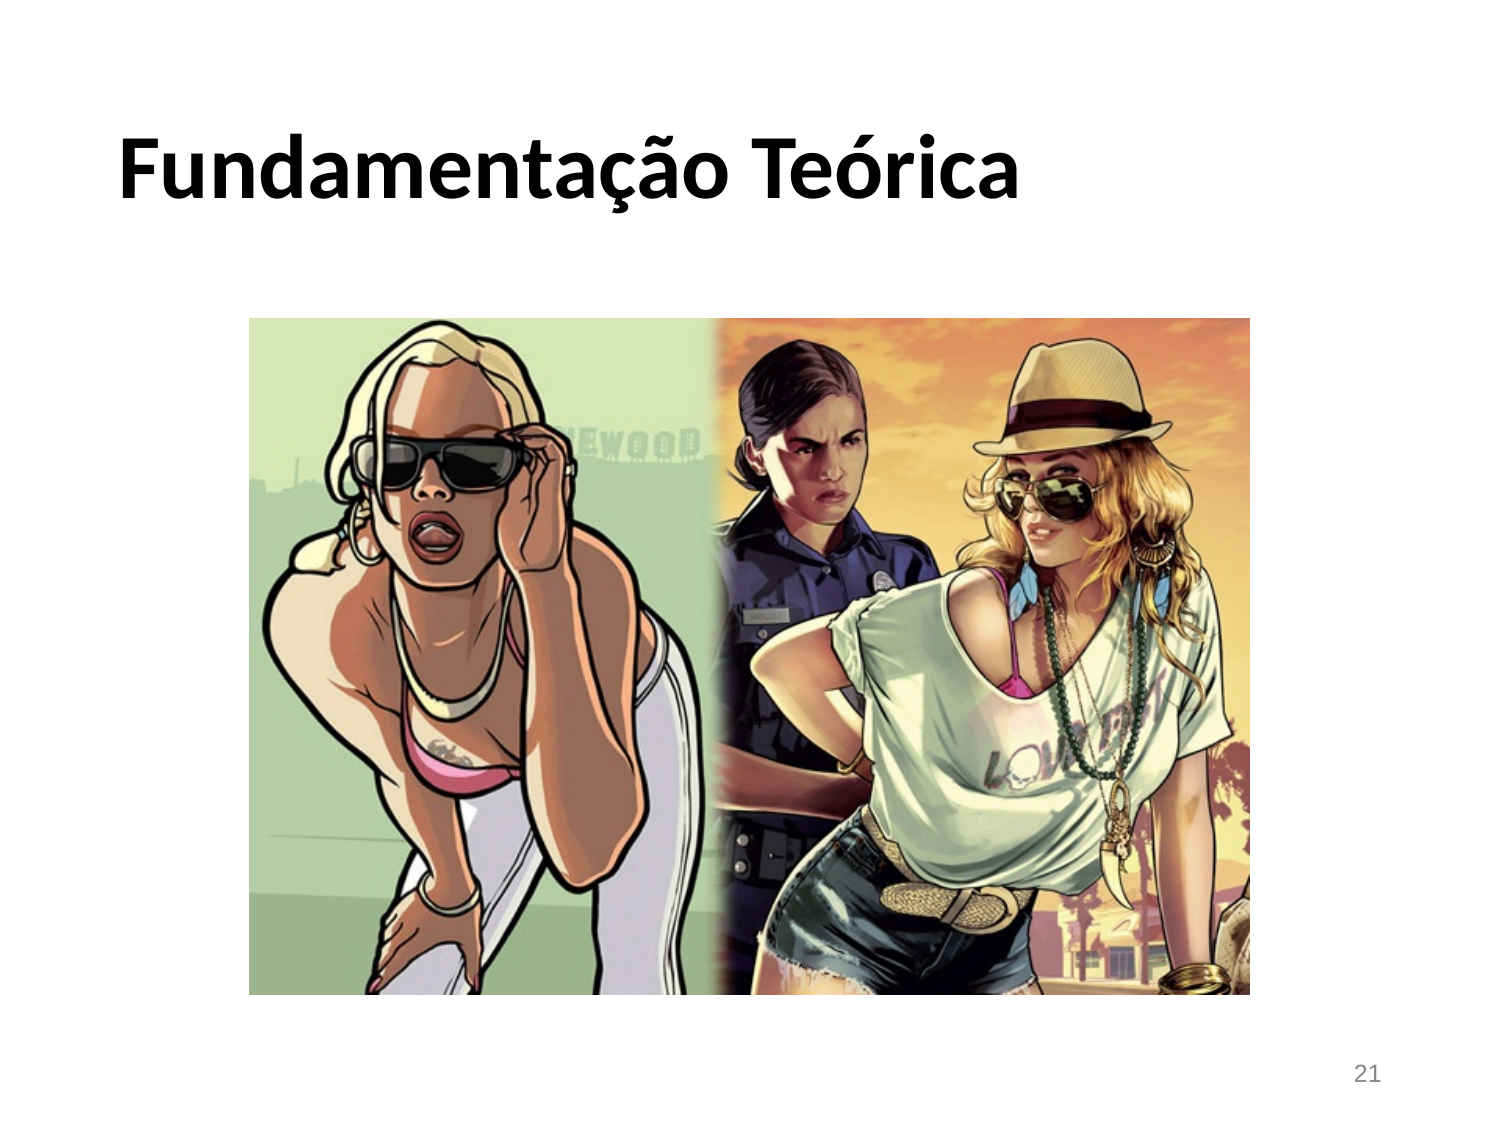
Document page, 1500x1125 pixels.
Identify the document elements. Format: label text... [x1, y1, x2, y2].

slide_number ‹#› [1059, 1042, 1397, 1103]
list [249, 317, 1251, 995]
title Fundamentação Teórica [103, 59, 1397, 278]
